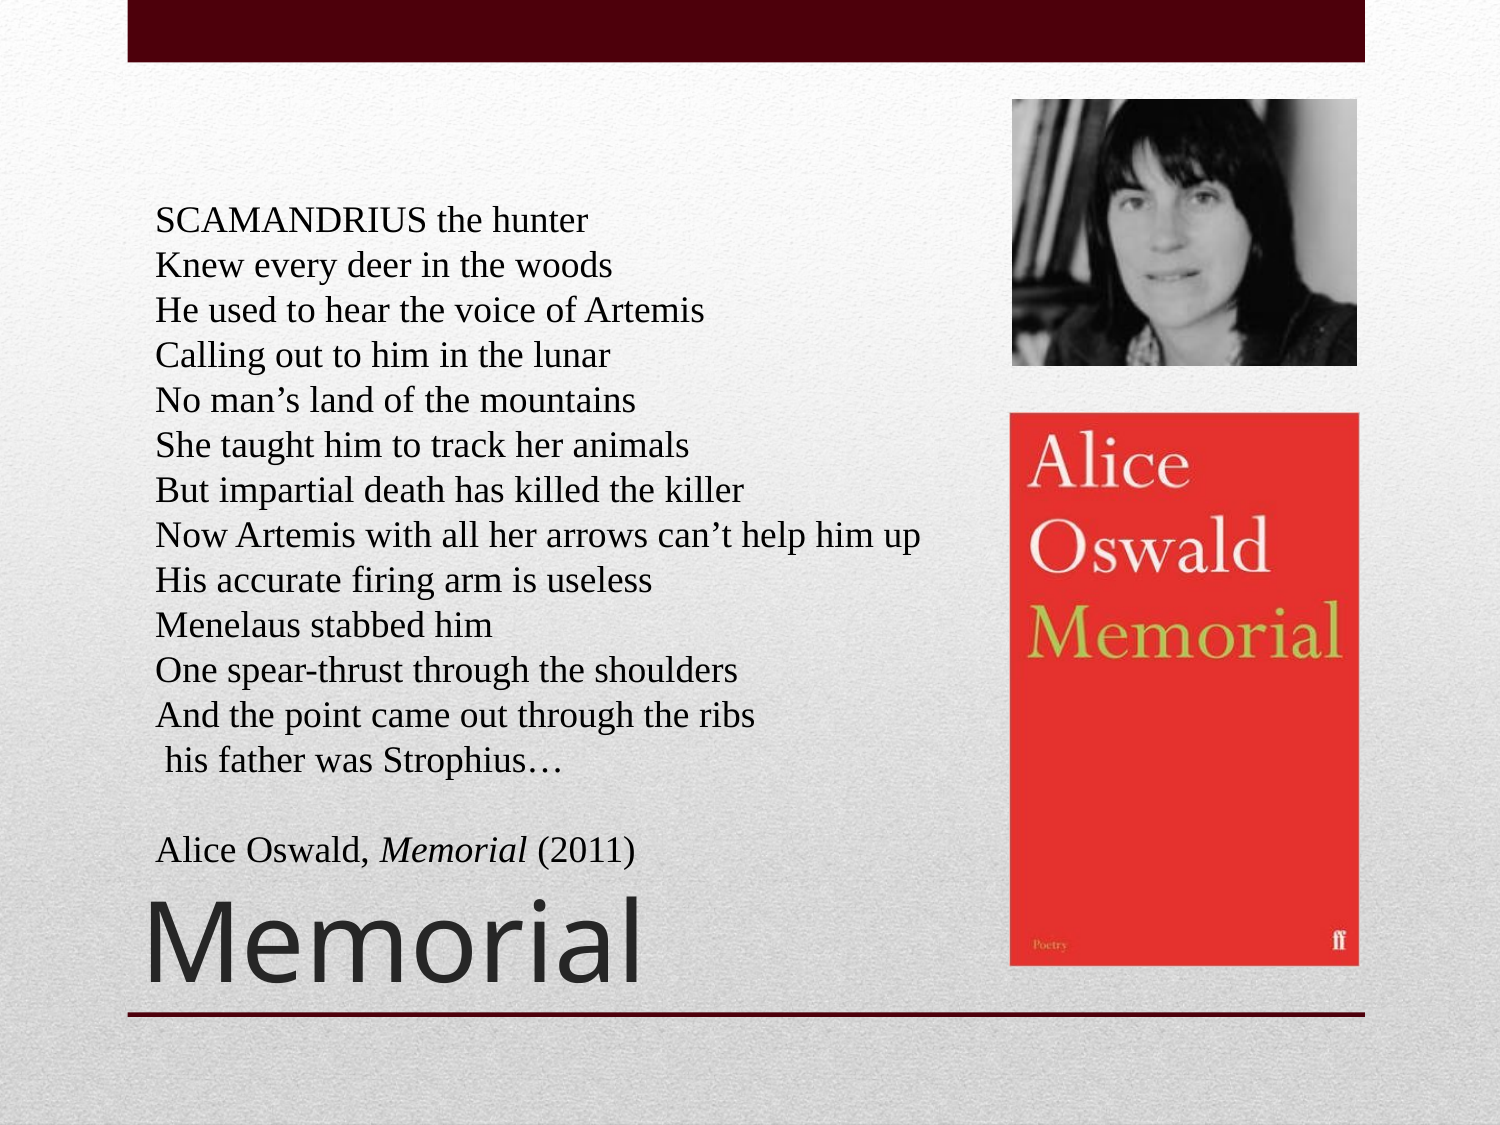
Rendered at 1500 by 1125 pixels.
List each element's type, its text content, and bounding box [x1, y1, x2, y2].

title Memorial [125, 750, 1238, 1013]
text_box SCAMANDRIUS the hunter Knew every deer in the woods He used to hear the voice of Artemis Calling out to him in the lunar No man’s land of the mountains She taught him to track her animals But impartial death has killed the killer Now Artemis with all her arrows can’t help him up His accurate firing arm is useless Menelaus stabbed him One spear-thrust through the shoulders And the point came out through the ribs his father was Strophius… Alice Oswald, Memorial (2011) [140, 187, 937, 878]
picture [1008, 411, 1361, 968]
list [1011, 99, 1357, 367]
